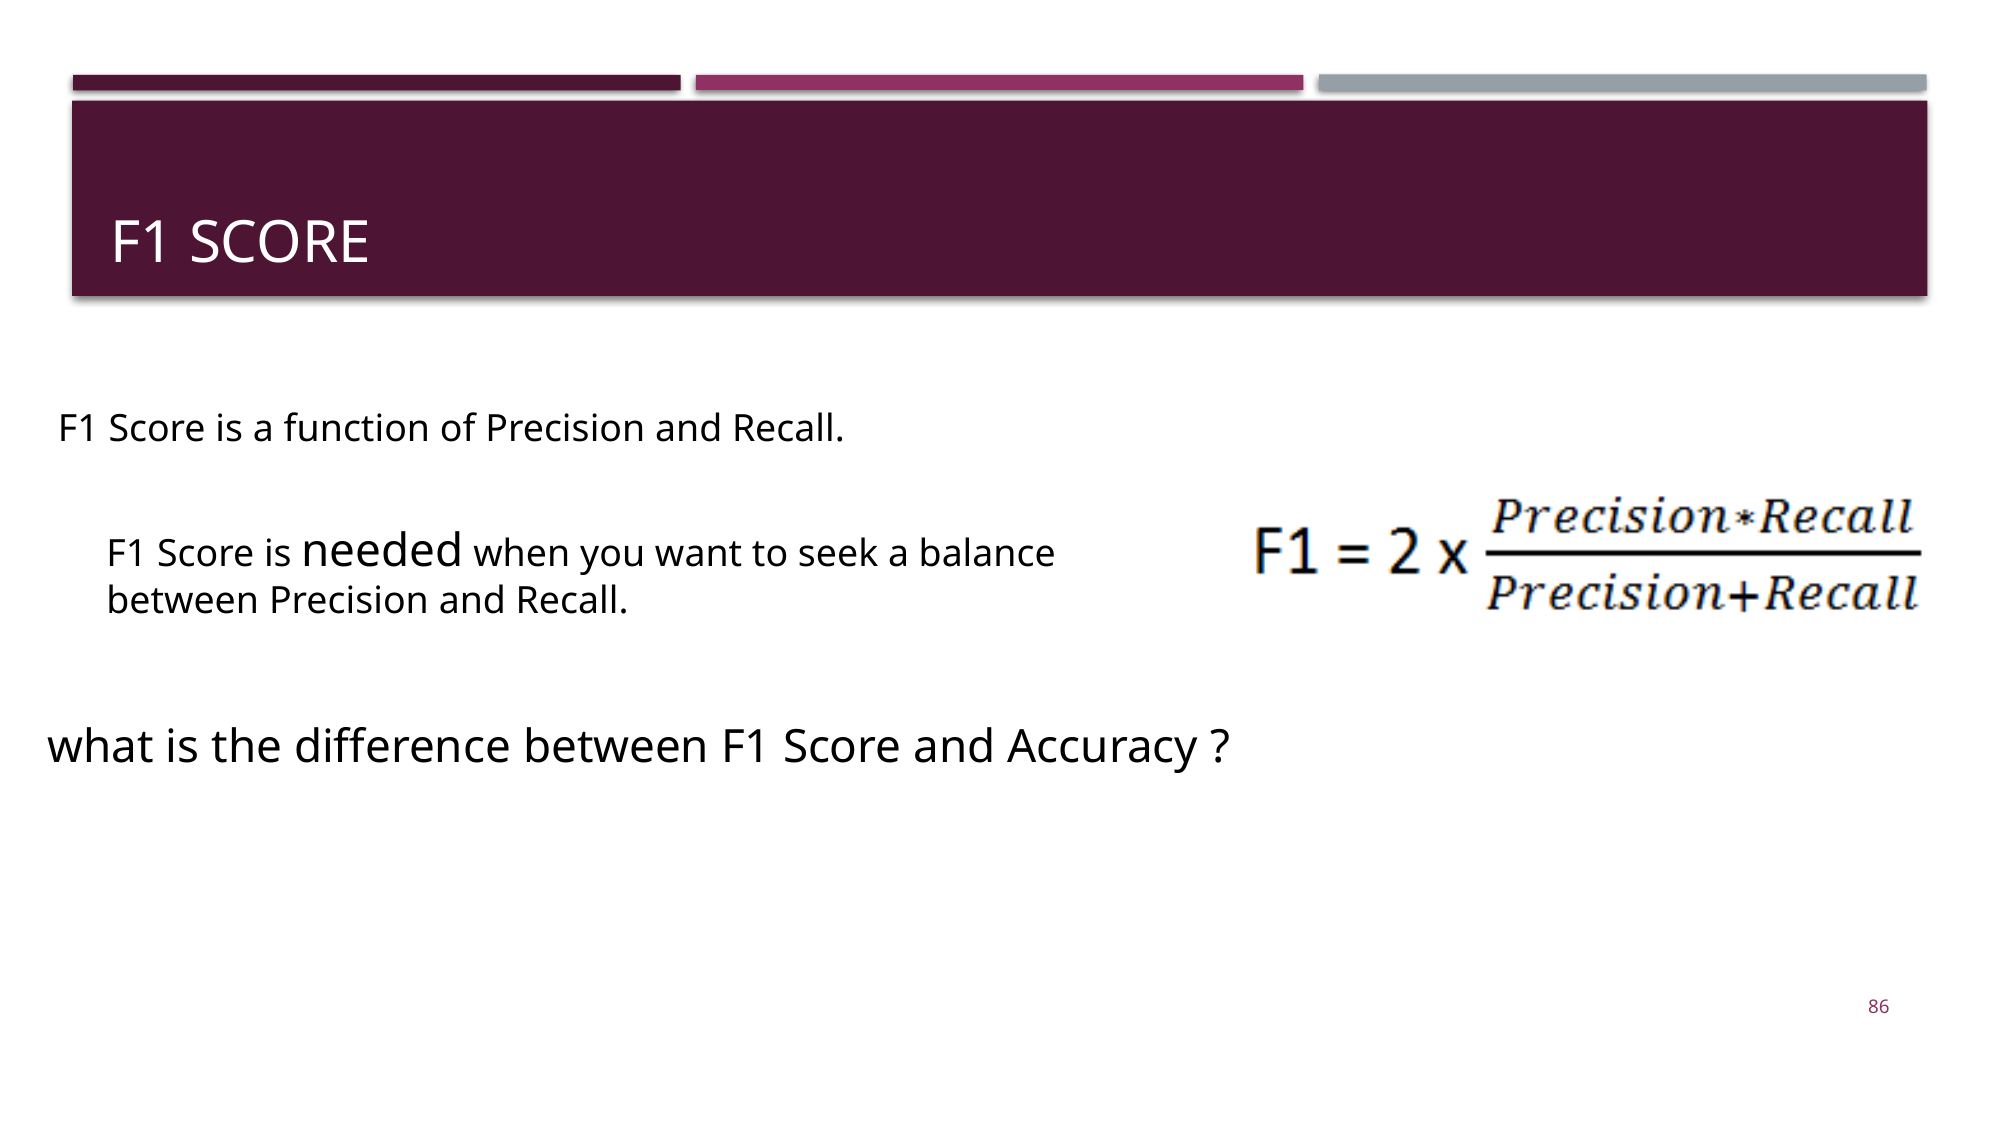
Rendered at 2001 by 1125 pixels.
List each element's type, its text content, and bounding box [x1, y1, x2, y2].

title F1 score [95, 115, 1905, 282]
picture [1232, 472, 1950, 652]
text_box F1 Score is needed when you want to seek a balance between Precision and Recall. [91, 513, 1092, 629]
text_box F1 Score is a function of Precision and Recall. [43, 396, 871, 457]
slide_number 86 [1732, 977, 1905, 1037]
text_box what is the difference between F1 Score and Accuracy ? [32, 709, 1246, 779]
